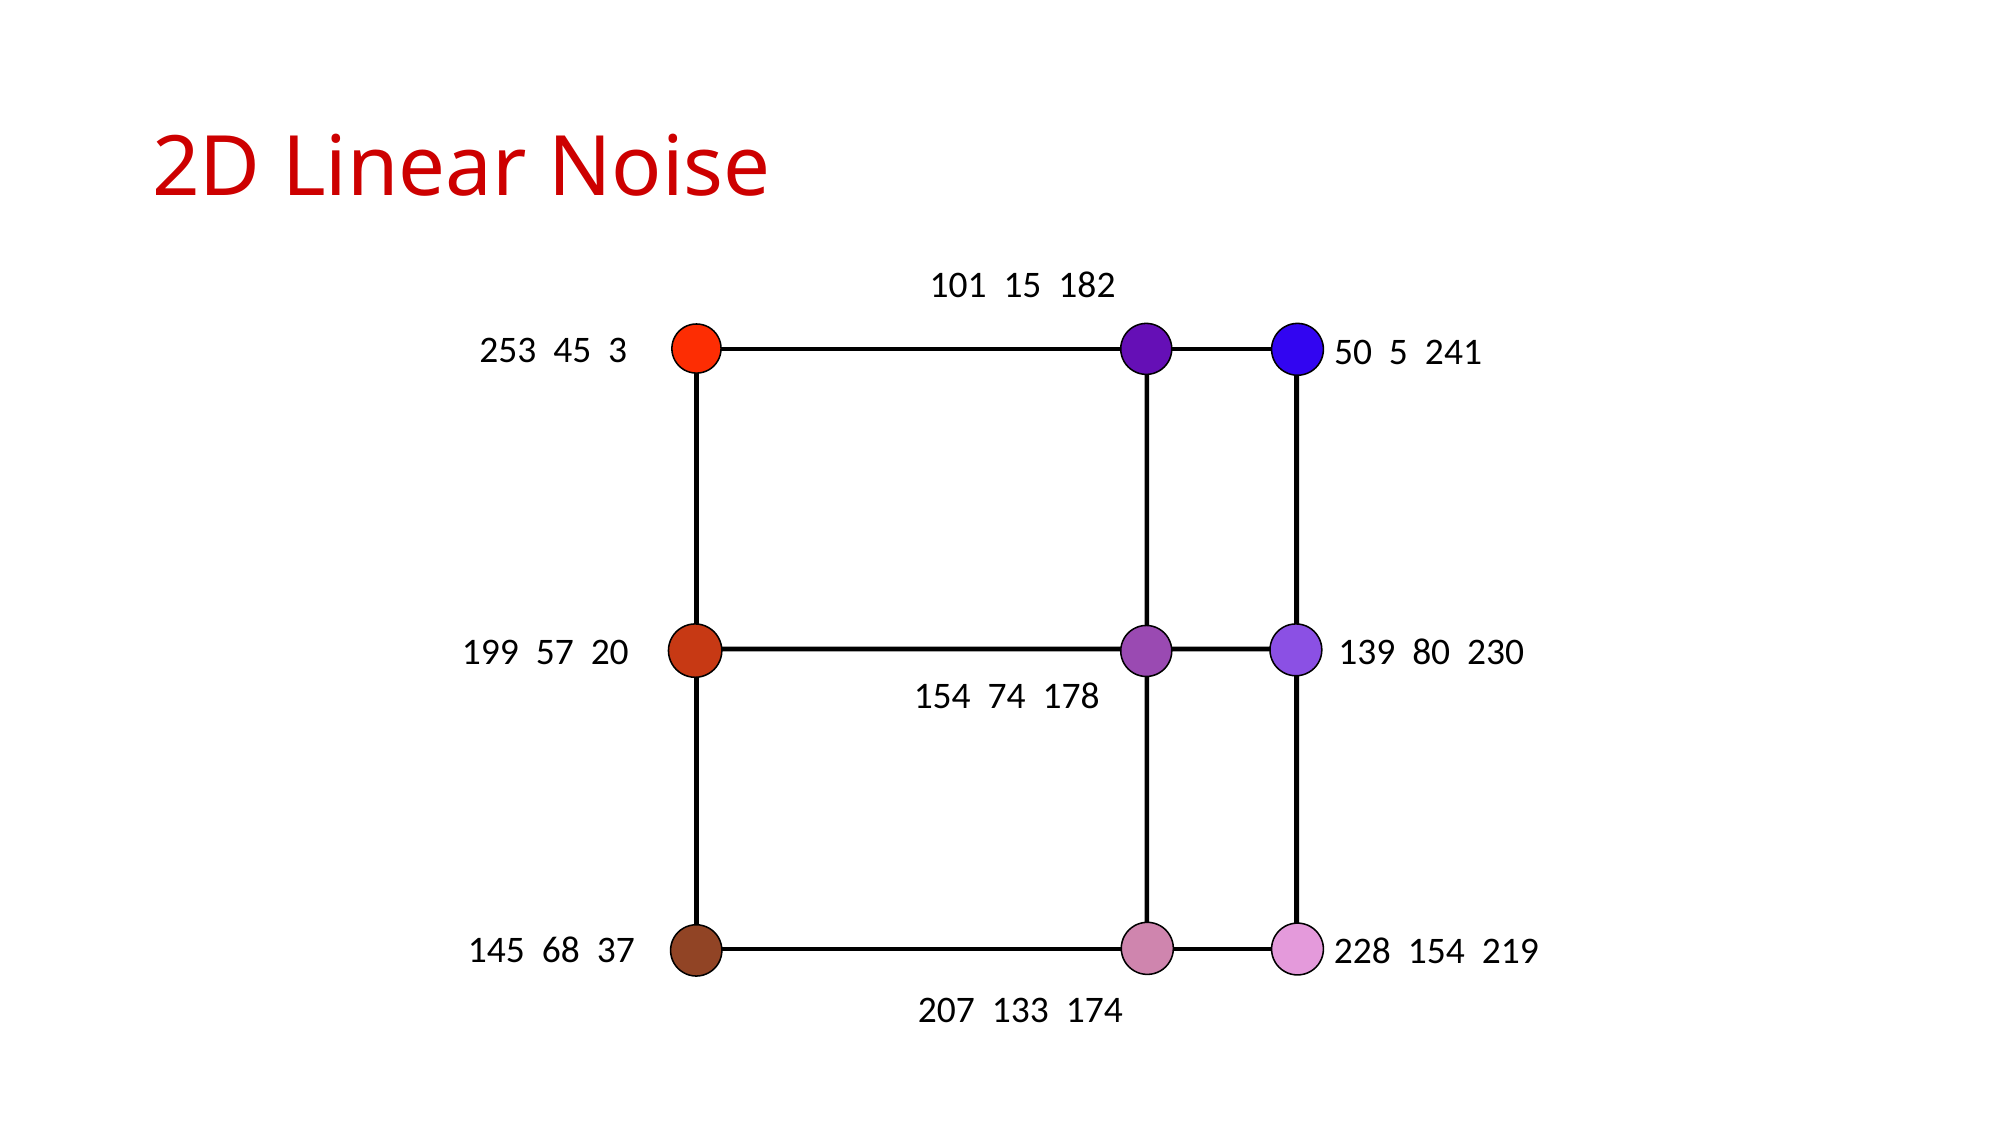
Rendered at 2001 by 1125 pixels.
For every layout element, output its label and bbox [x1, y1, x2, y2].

text_box [1323, 619, 1593, 680]
text_box [447, 252, 1592, 1038]
title [137, 59, 1863, 278]
